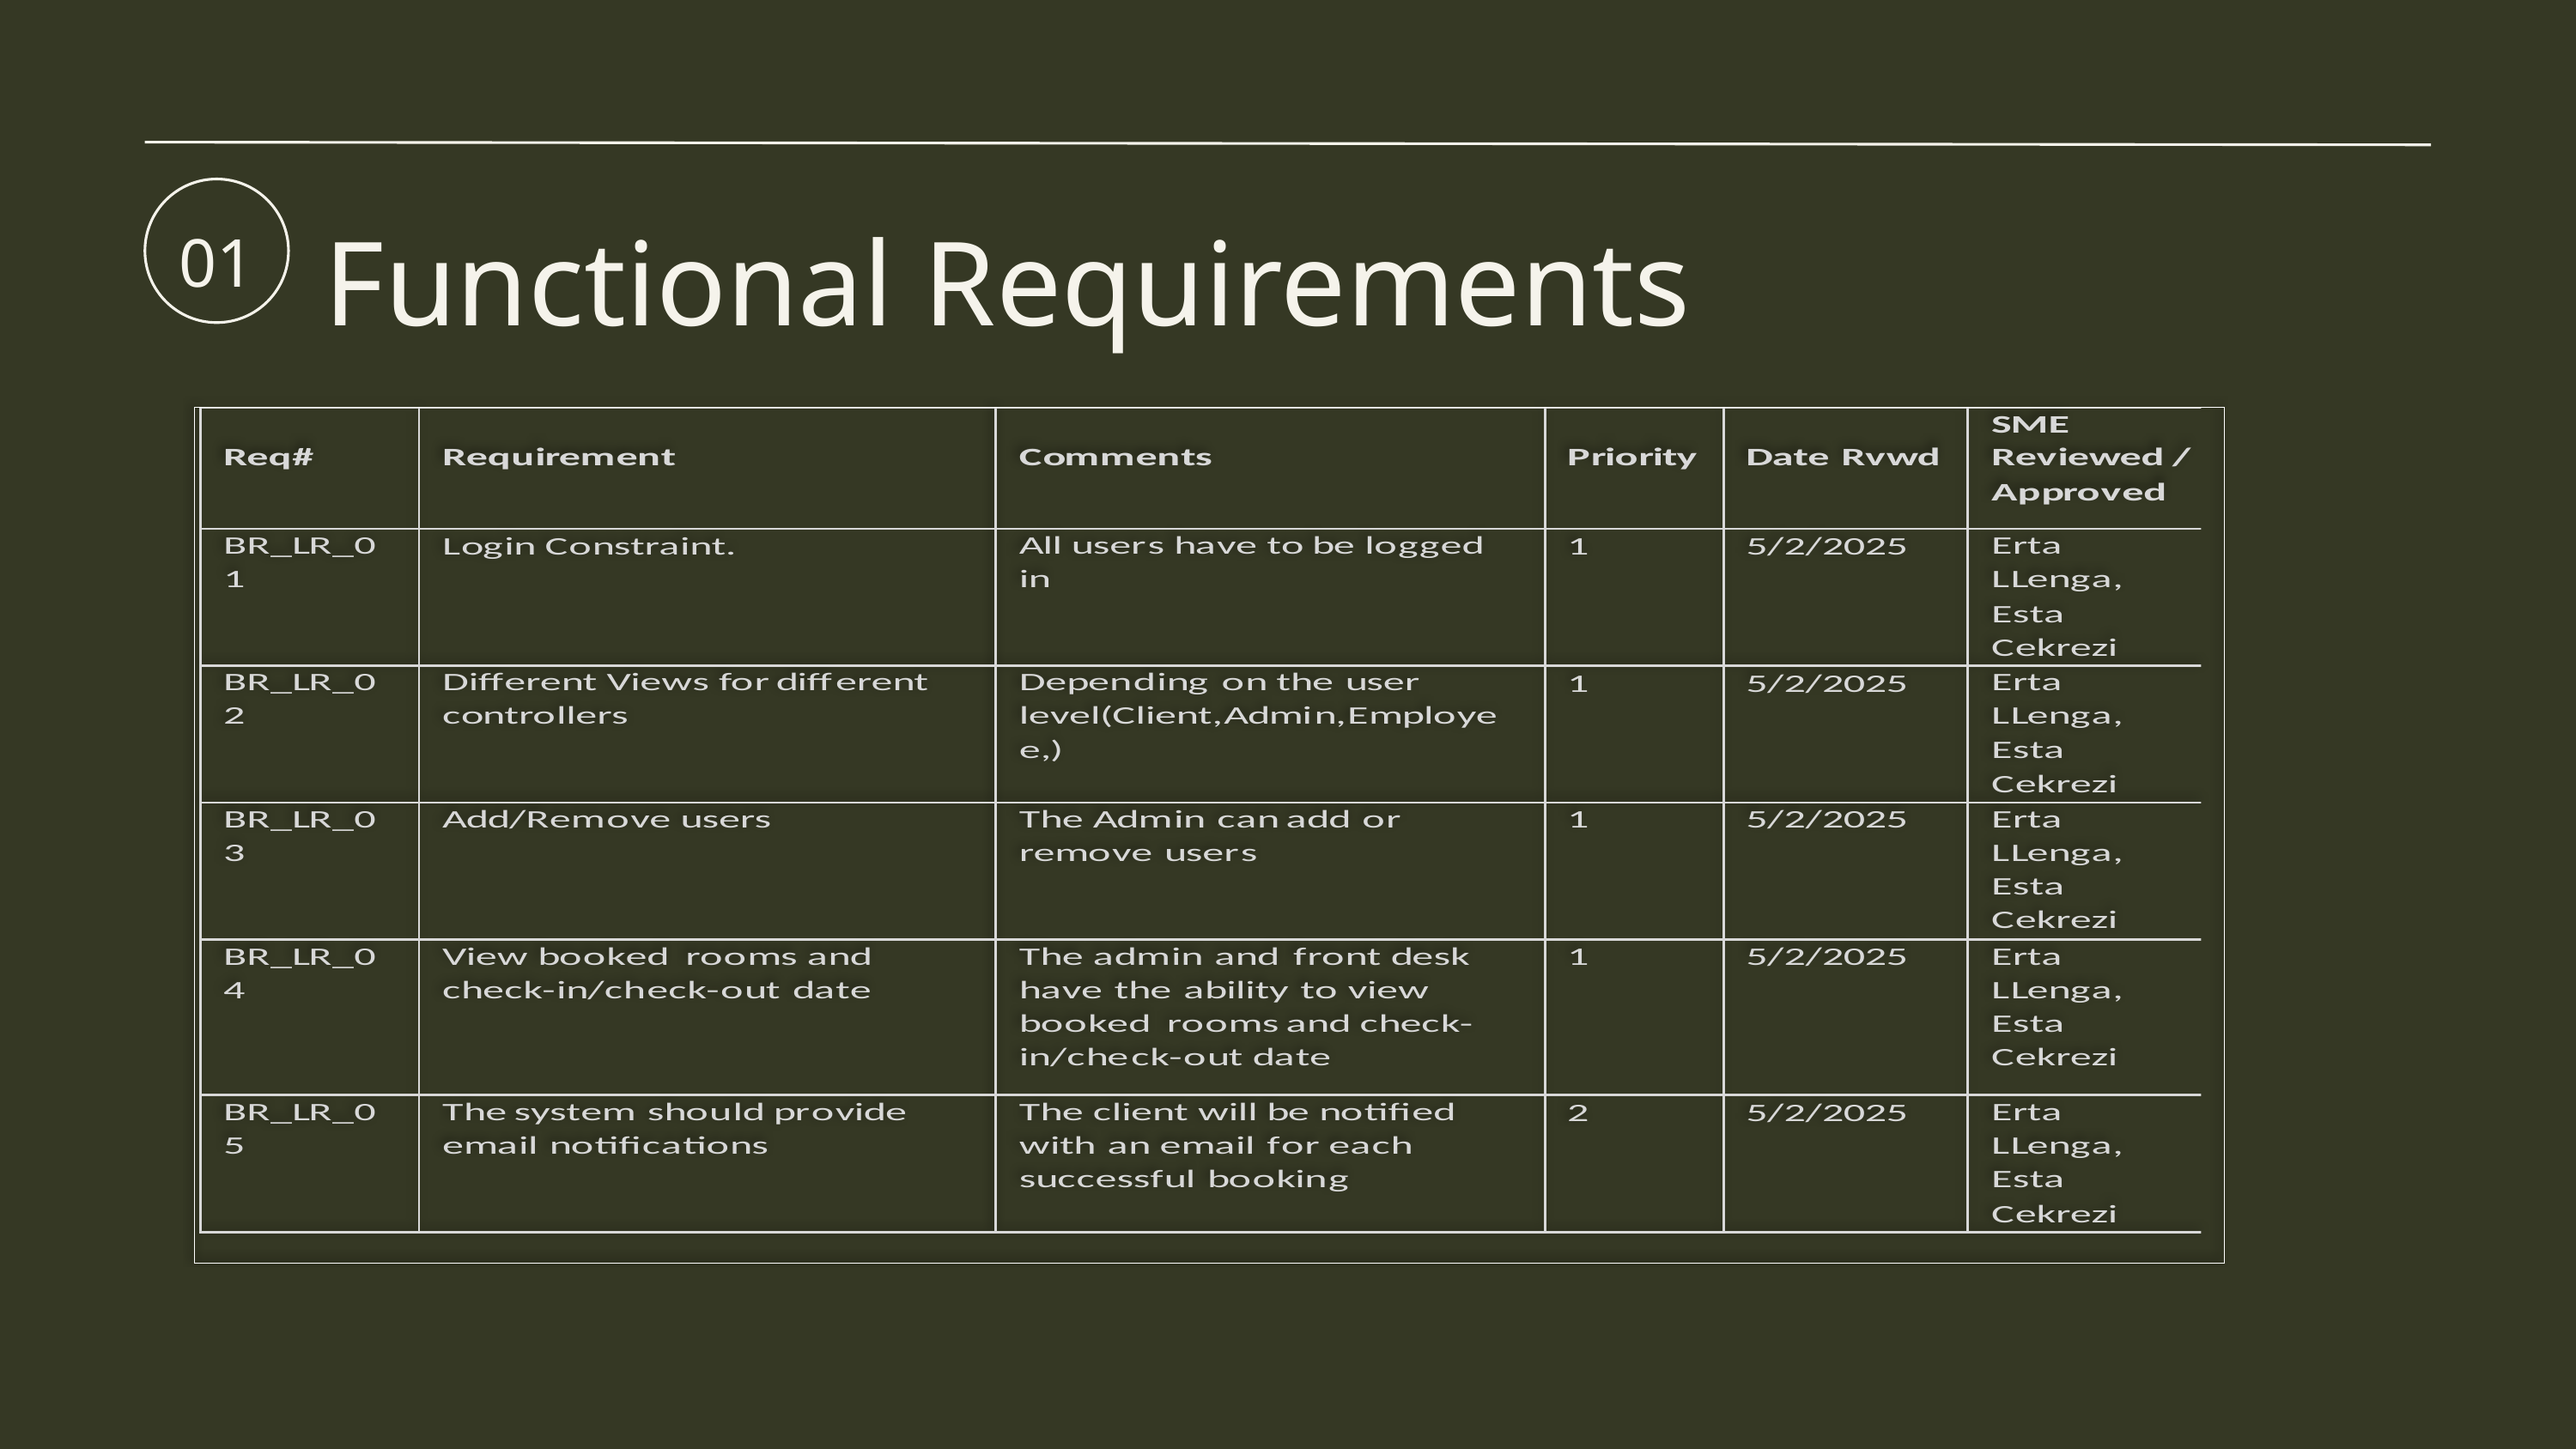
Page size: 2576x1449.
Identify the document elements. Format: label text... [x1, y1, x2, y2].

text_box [144, 179, 289, 323]
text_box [144, 142, 2432, 145]
text_box Functional Requirements [324, 181, 2429, 349]
picture [194, 406, 2226, 1264]
